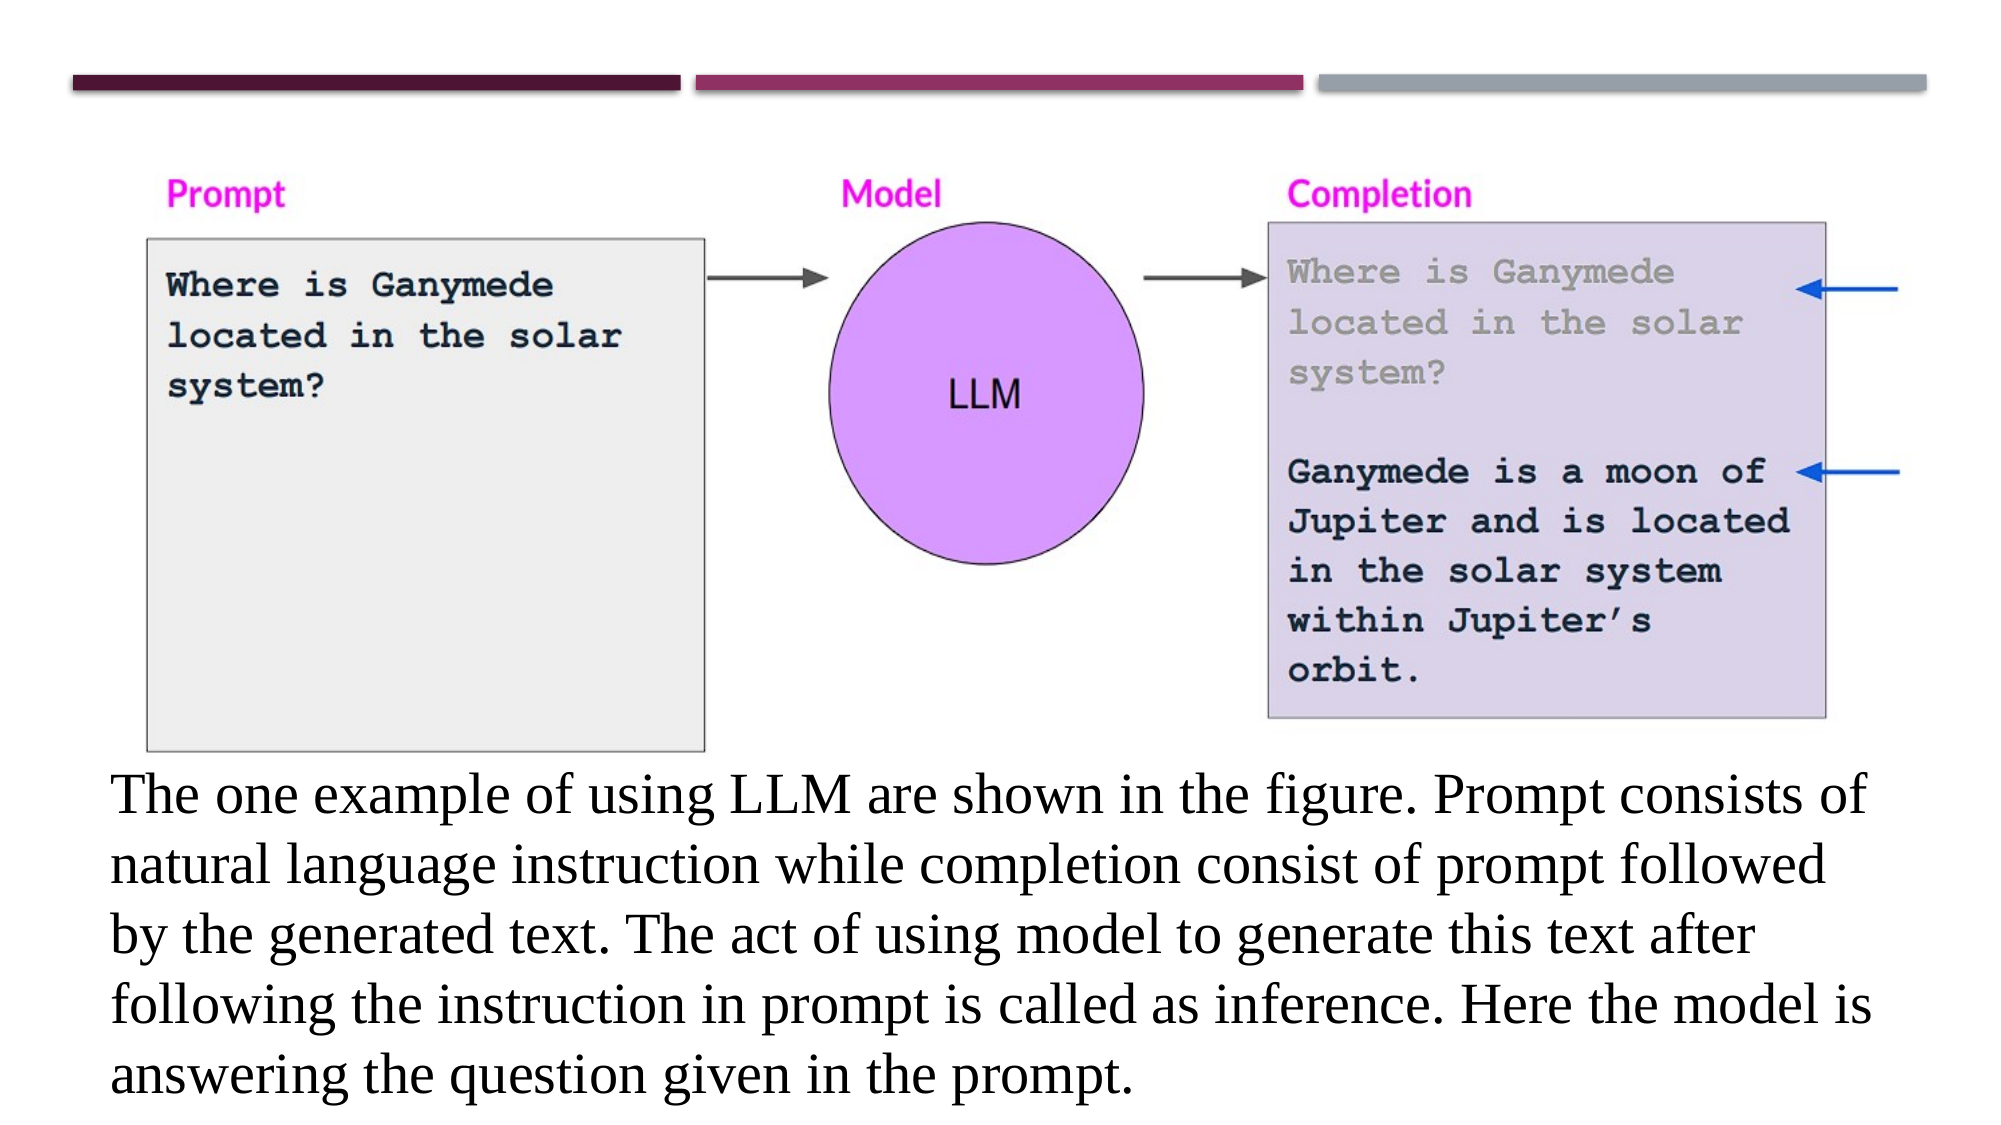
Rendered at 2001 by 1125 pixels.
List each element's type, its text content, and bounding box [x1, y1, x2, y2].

picture [73, 126, 1927, 764]
list The one example of using LLM are shown in the figure. Prompt consists of natural language instruction while completion consist of prompt followed by the generated text. The act of using model to generate this text after following the instruction in prompt is called as inference. Here the model is answering the question given in the prompt. [94, 775, 1905, 1099]
